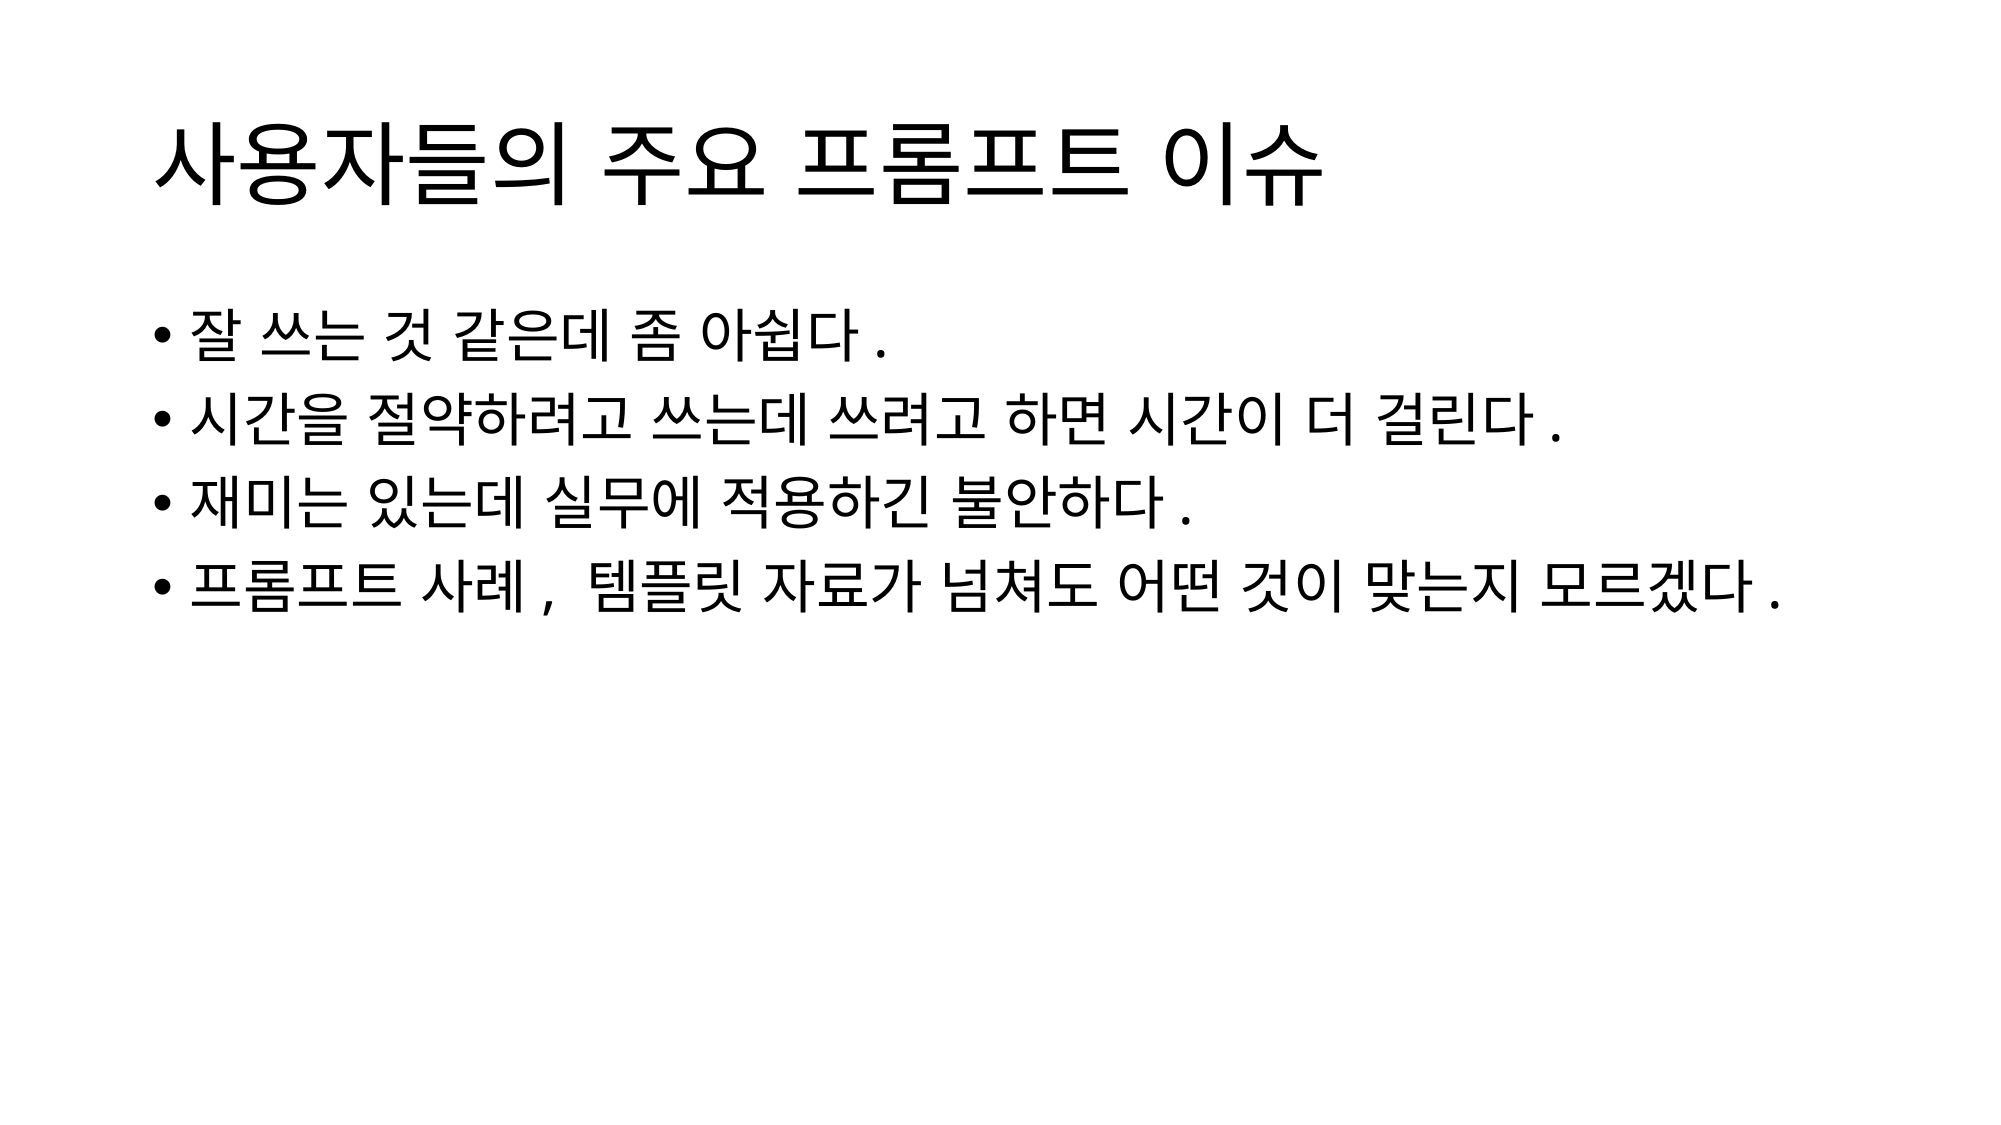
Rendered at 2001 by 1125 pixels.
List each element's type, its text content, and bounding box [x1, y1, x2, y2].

title 사용자들의 주요 프롬프트 이슈 [137, 59, 1863, 278]
list 잘 쓰는 것 같은데 좀 아쉽다. 시간을 절약하려고 쓰는데 쓰려고 하면 시간이 더 걸린다. 재미는 있는데 실무에 적용하긴 불안하다. 프롬프트 사례, 템플릿 자료가 넘쳐도 어떤 것이 맞는지 모르겠다. [137, 299, 1863, 1014]
